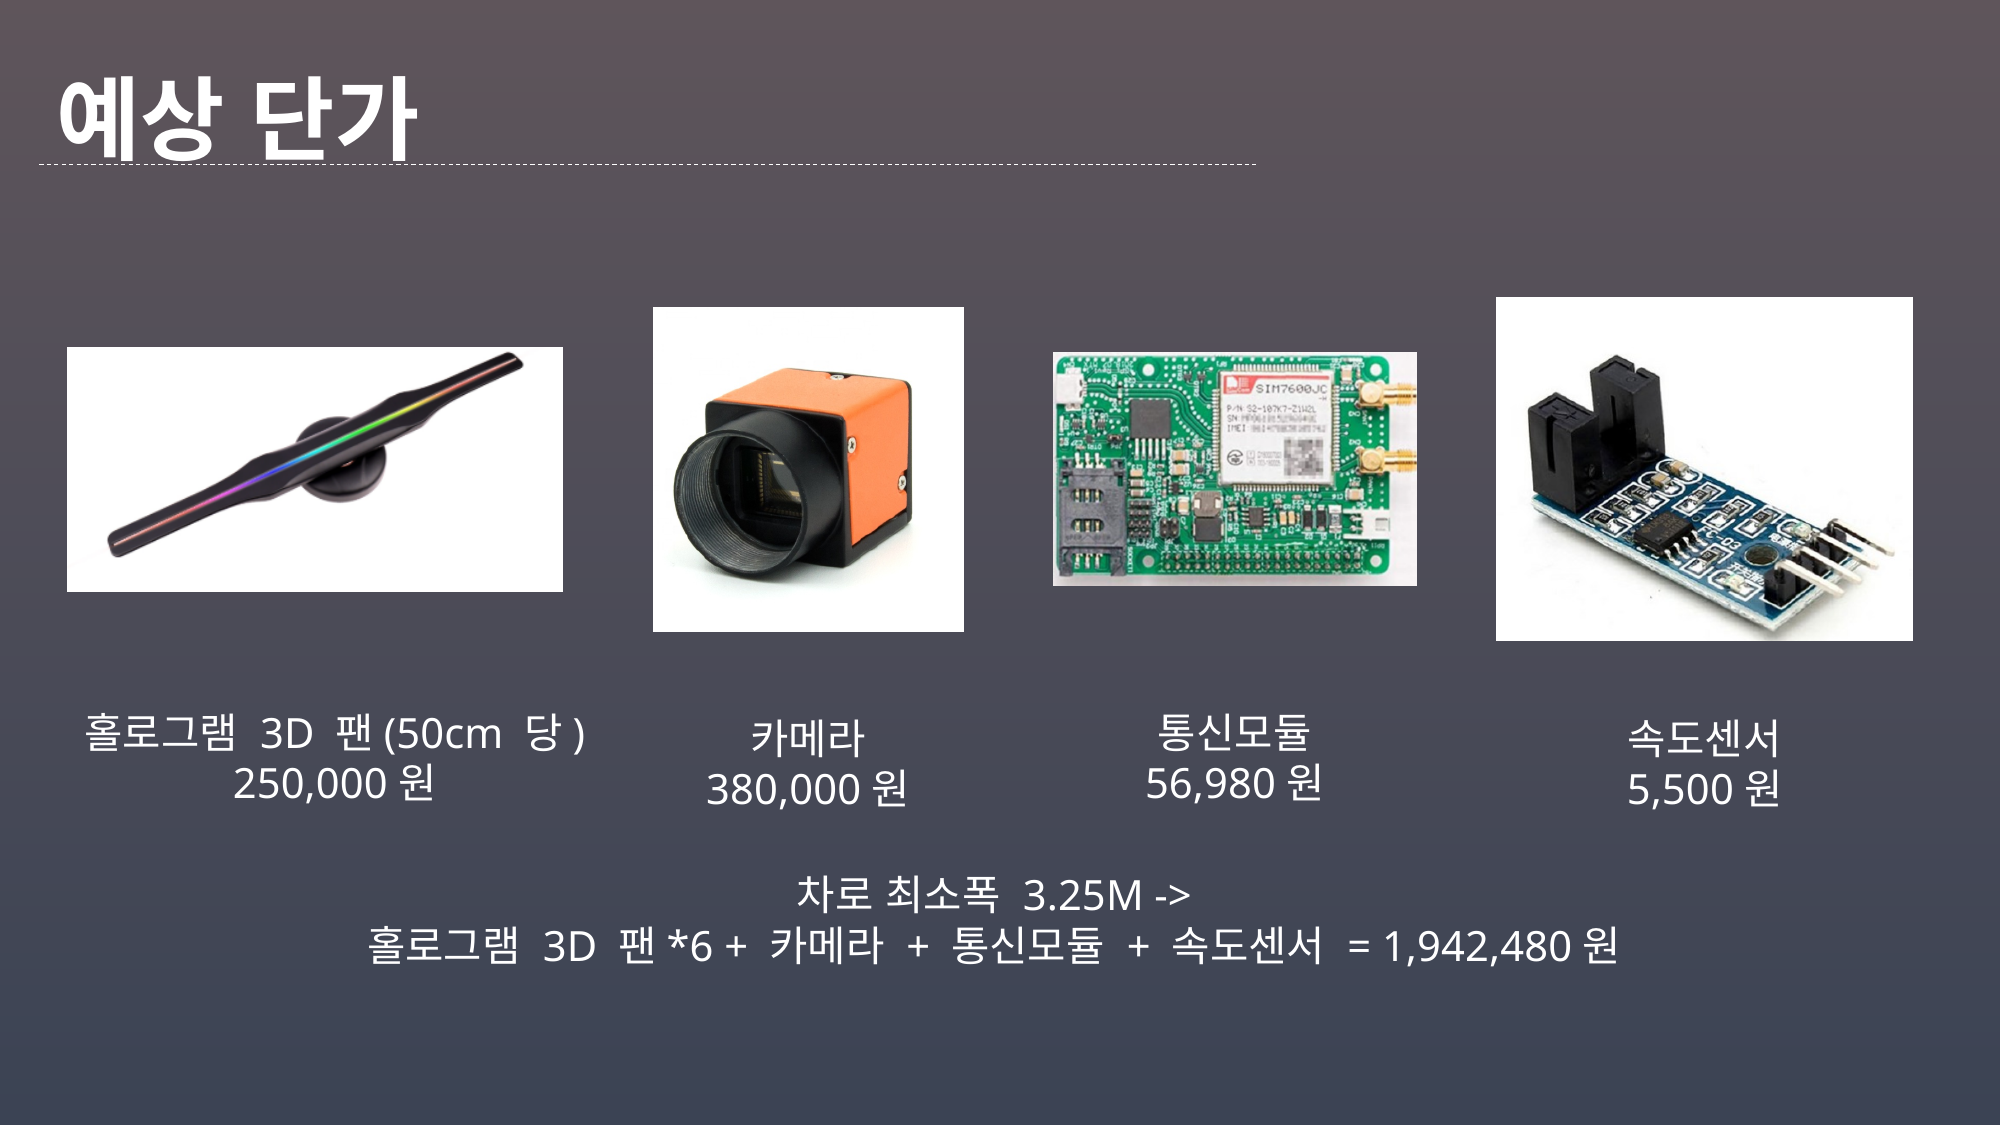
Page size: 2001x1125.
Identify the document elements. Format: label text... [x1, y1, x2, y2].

text_box 예상 단가 [0, 0, 546, 180]
picture [67, 347, 563, 592]
text_box 카메라 380,000원 [691, 705, 925, 820]
text_box 통신모듈 56,980원 [1130, 699, 1340, 815]
text_box 홀로그램 3D 팬(50cm 당) 250,000원 [69, 699, 600, 815]
picture [653, 307, 964, 632]
picture [1496, 297, 1913, 641]
picture [1053, 352, 1417, 586]
text_box 속도센서 5,500원 [1612, 705, 1798, 820]
text_box 차로 최소폭 3.25M -> 홀로그램 3D 팬*6 + 카메라 + 통신모듈 + 속도센서 = 1,942,480원 [352, 861, 1648, 977]
